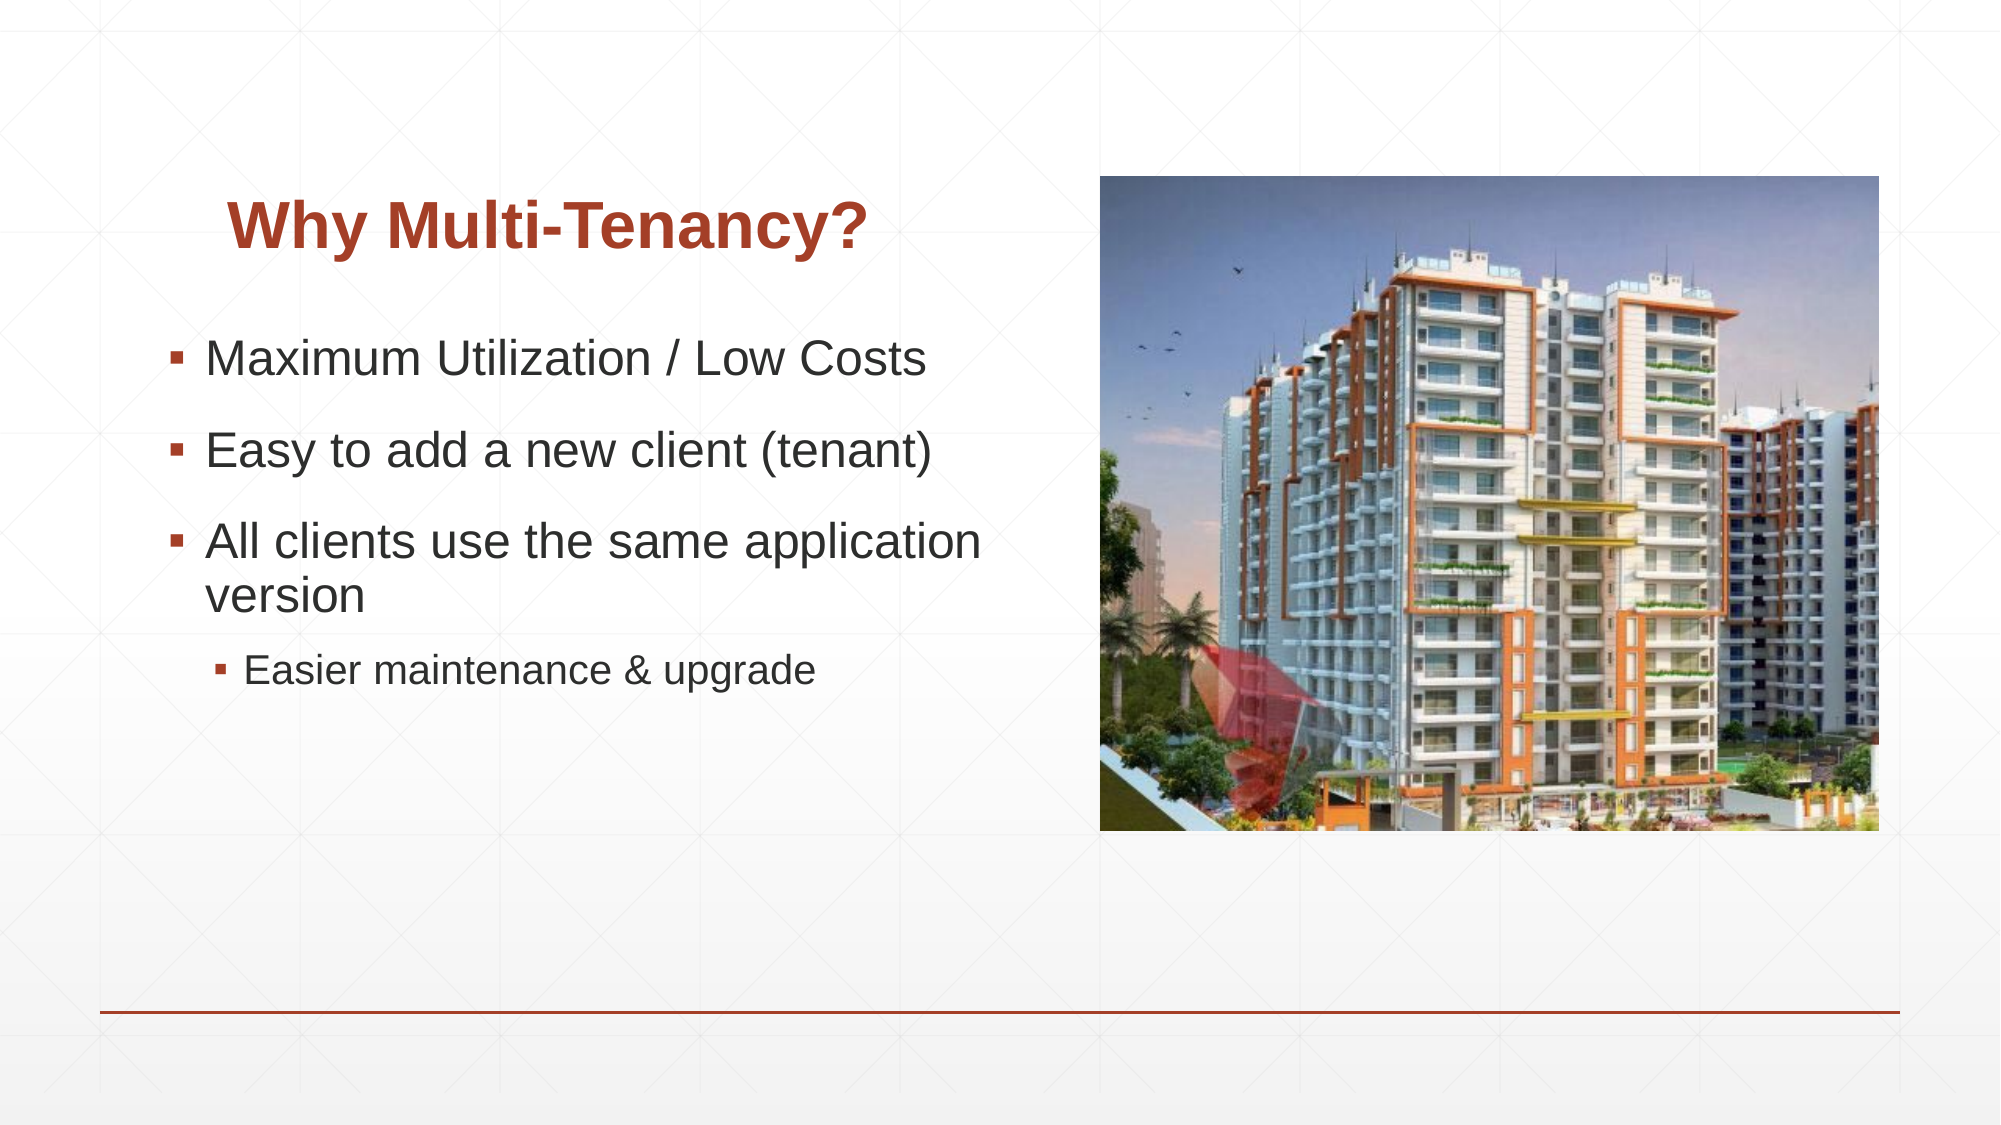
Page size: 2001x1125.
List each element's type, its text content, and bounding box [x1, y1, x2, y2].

title Why Multi-Tenancy? [212, 82, 1788, 271]
list Maximum Utilization / Low Costs Easy to add a new client (tenant) All clients use the same application version Easier maintenance & upgrade [153, 324, 1031, 950]
picture [1100, 176, 1879, 831]
